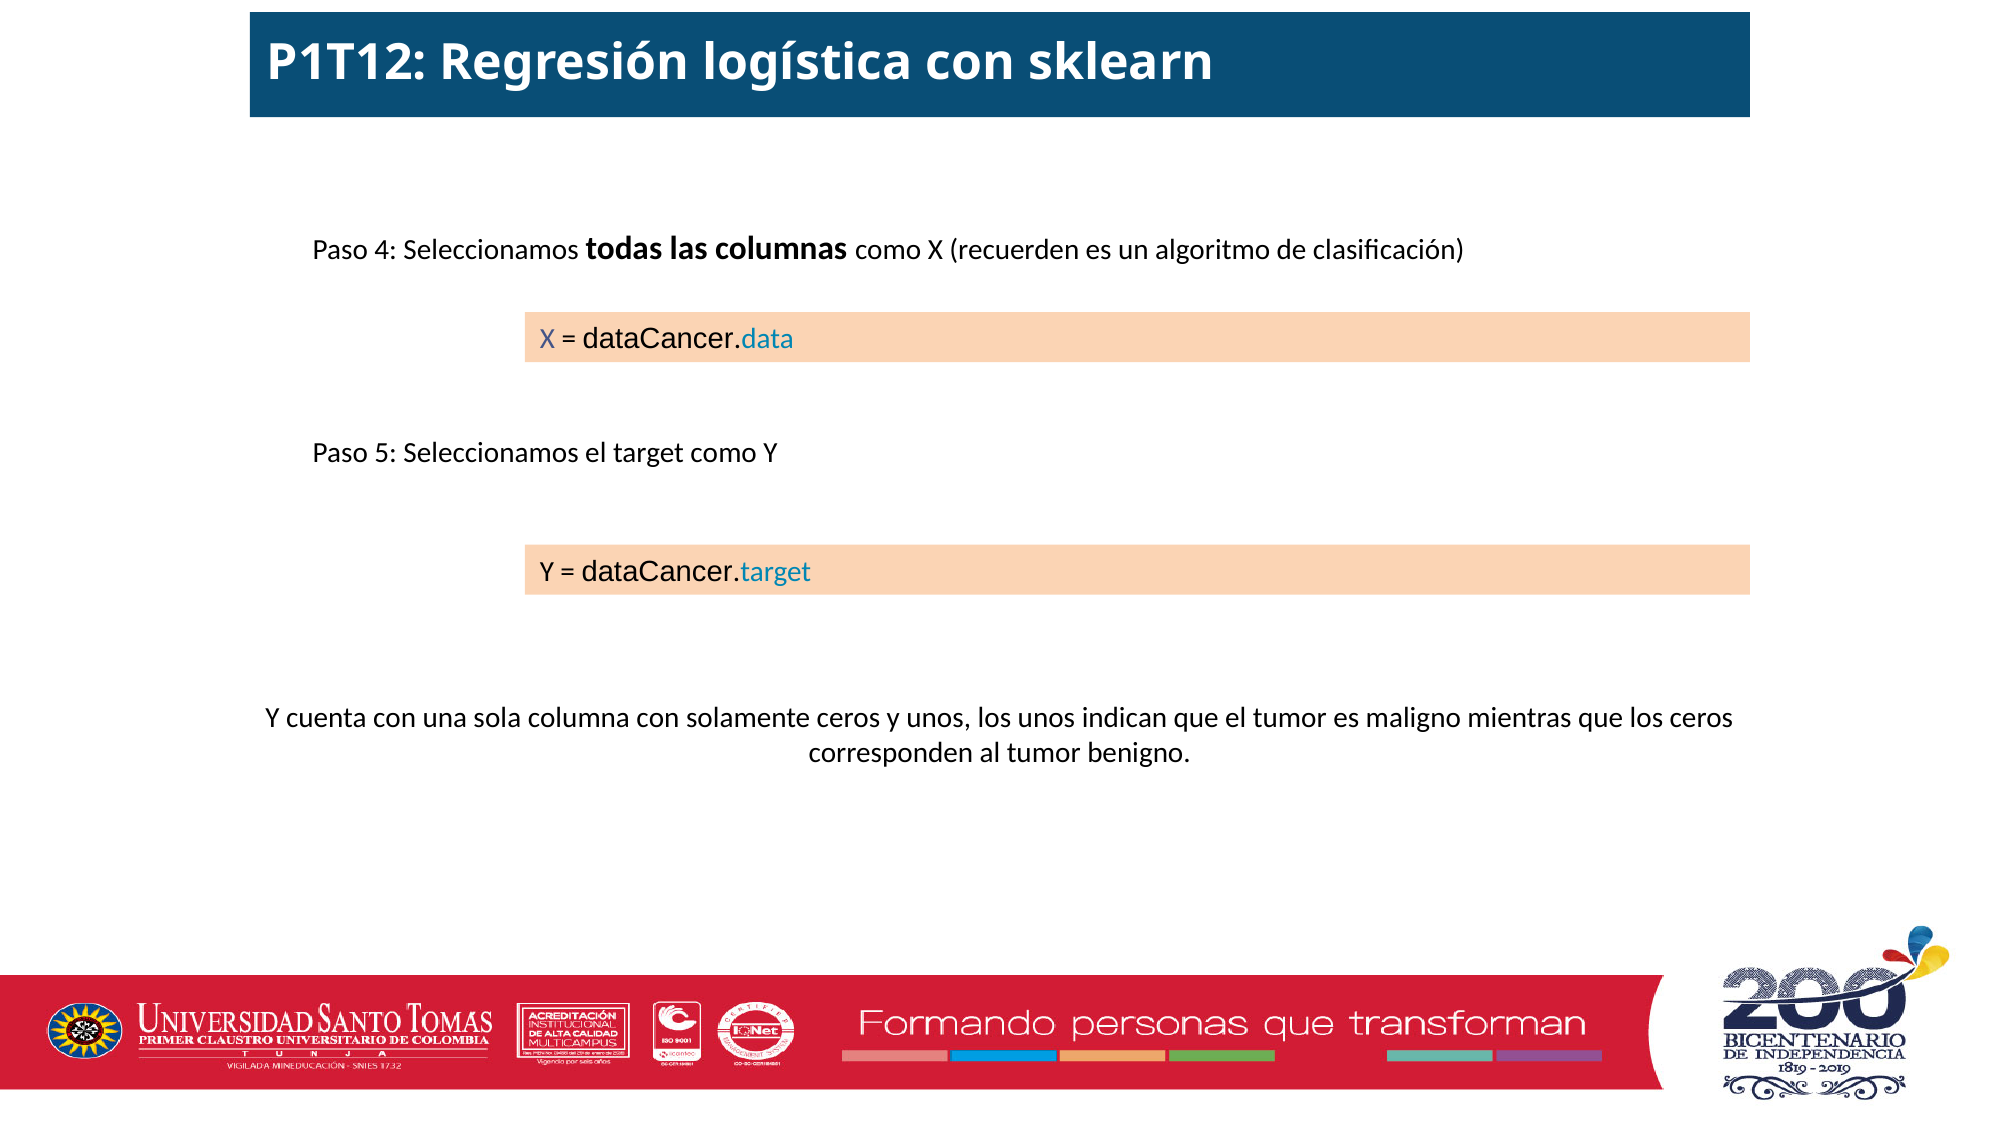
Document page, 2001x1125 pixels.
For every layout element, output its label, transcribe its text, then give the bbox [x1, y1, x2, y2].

text_box Paso 5: Seleccionamos el target como Y [297, 425, 1750, 476]
text_box Y cuenta con una sola columna con solamente ceros y unos, los unos indican que el tumor es maligno mientras que los ceros corresponden al tumor benigno. [249, 690, 1750, 776]
text_box Paso 4: Seleccionamos todas las columnas como X (recuerden es un algoritmo de clasificación) [297, 218, 1750, 274]
text_box Y = dataCancer.target [524, 544, 1750, 595]
picture [0, 1, 2000, 1124]
text_box X = dataCancer.data [524, 312, 1750, 363]
text_box P1T12: Regresión logística con sklearn [249, 12, 1750, 118]
